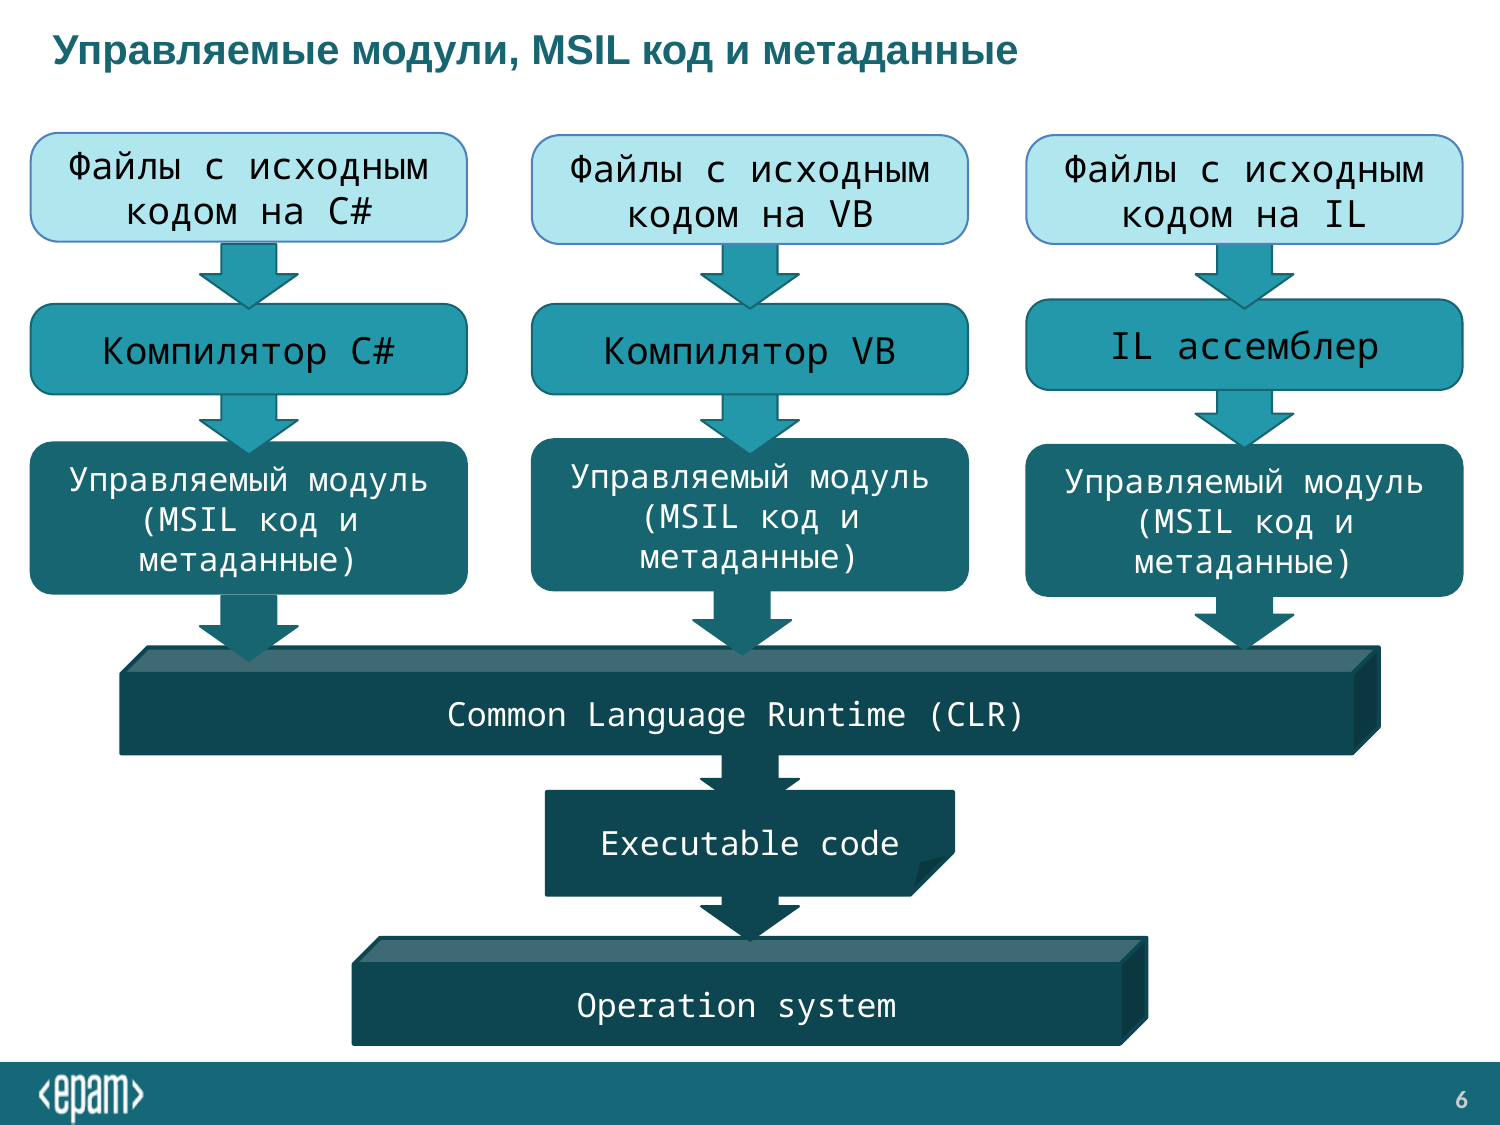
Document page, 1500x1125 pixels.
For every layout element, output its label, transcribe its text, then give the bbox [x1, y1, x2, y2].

picture [38, 1074, 144, 1125]
title Управляемые модули, MSIL код и метаданные [0, 0, 1500, 95]
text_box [30, 132, 1463, 1044]
